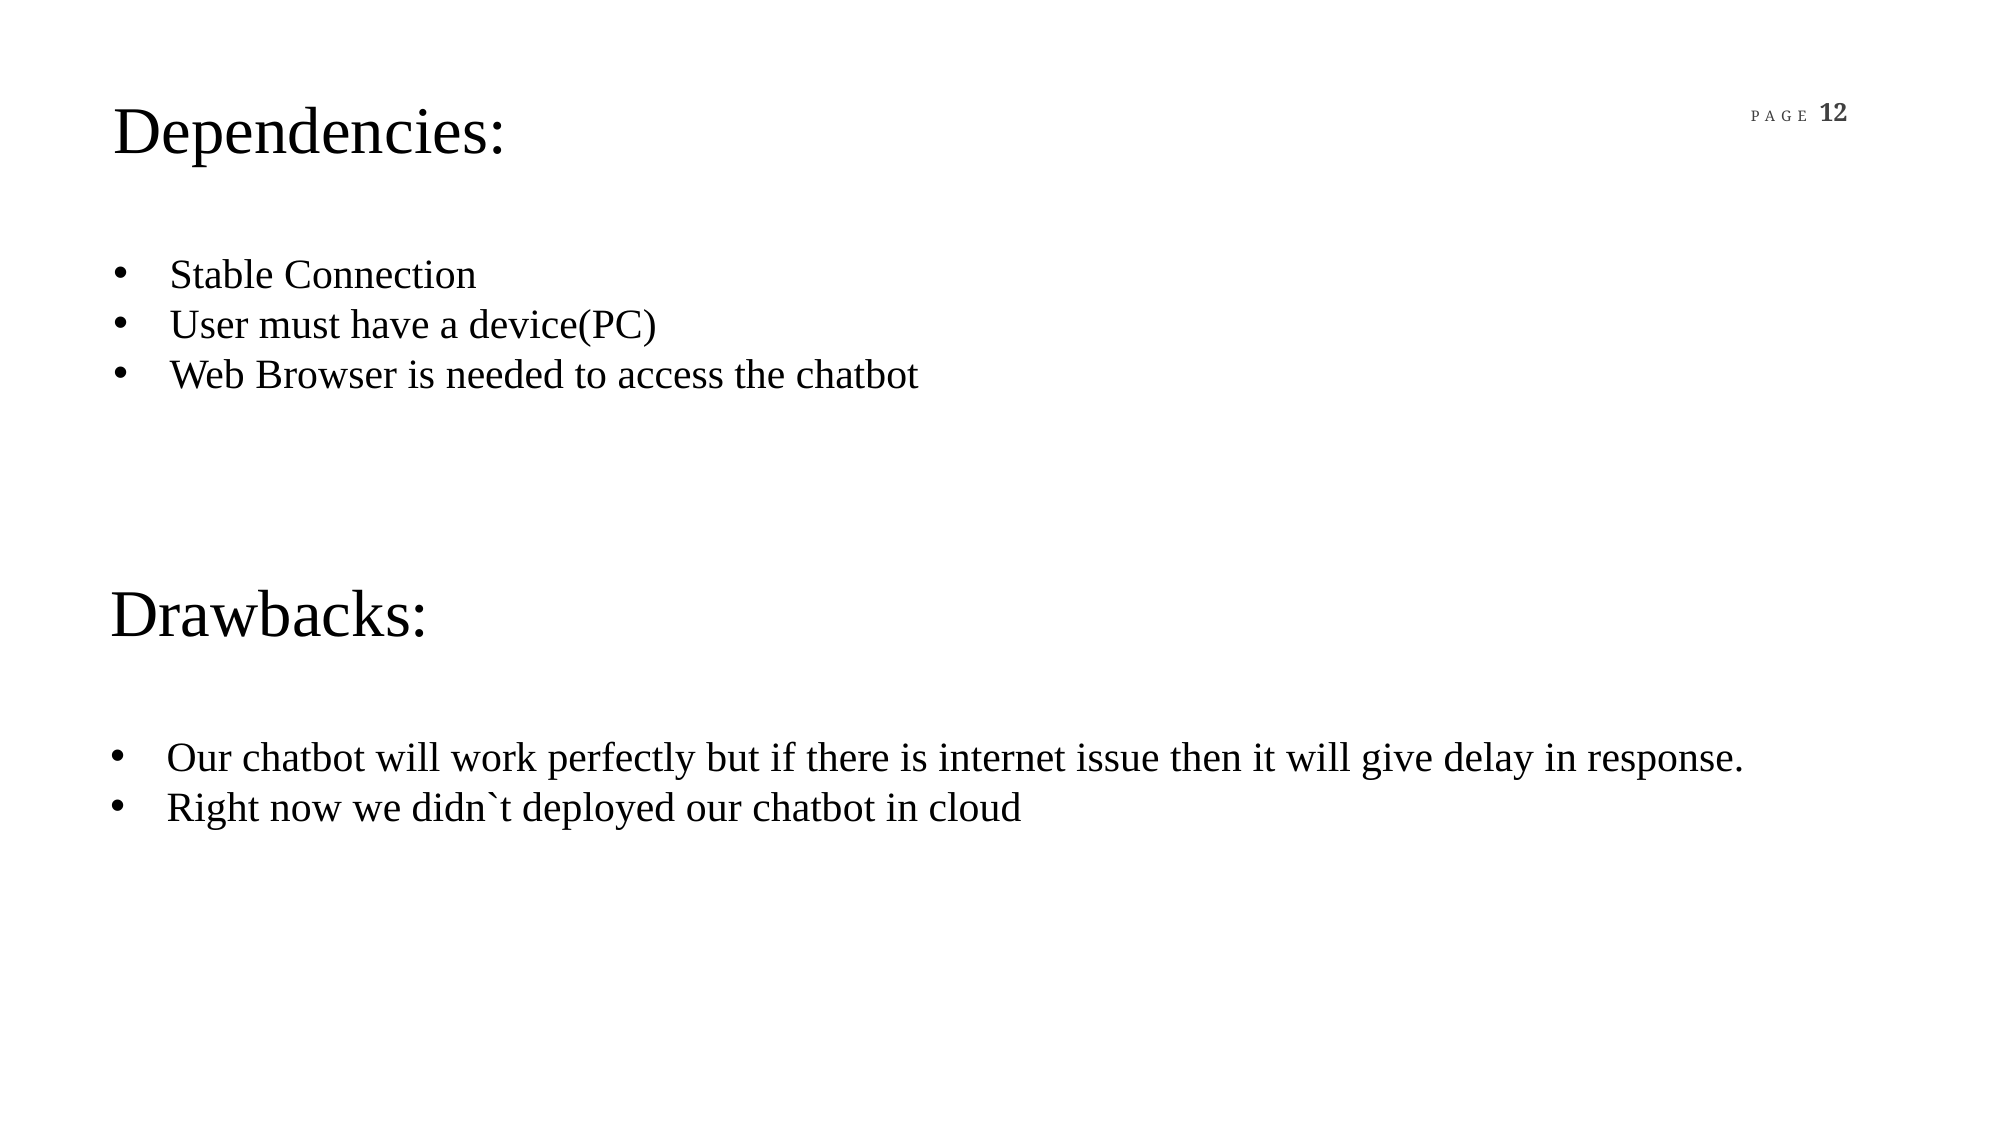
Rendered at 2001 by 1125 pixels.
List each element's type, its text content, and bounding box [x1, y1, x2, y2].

text_box Dependencies: Stable Connection User must have a device(PC) Web Browser is needed to access the chatbot [98, 79, 1747, 405]
text_box Drawbacks: Our chatbot will work perfectly but if there is internet issue then it will give delay in response. Right now we didn`t deployed our chatbot in cloud [95, 562, 1905, 938]
